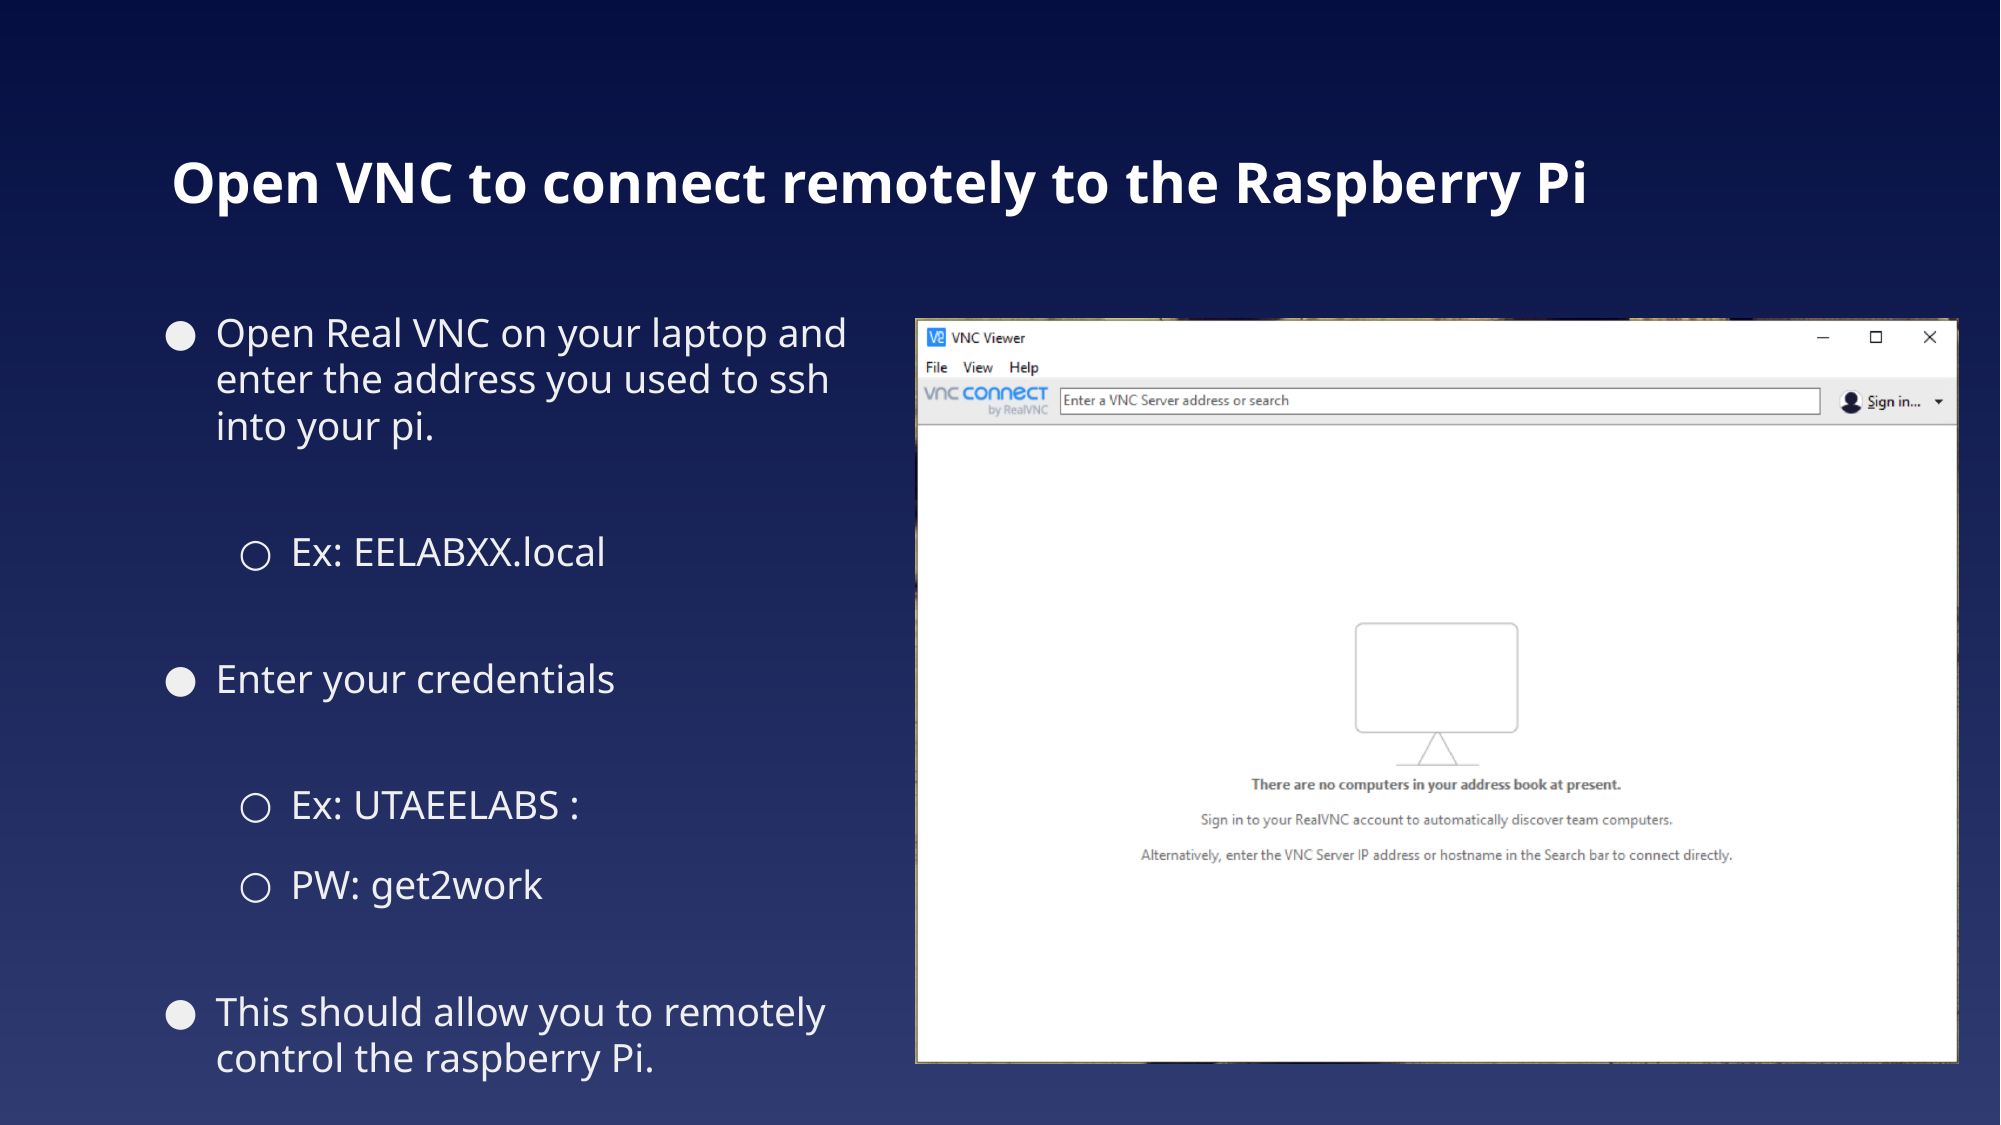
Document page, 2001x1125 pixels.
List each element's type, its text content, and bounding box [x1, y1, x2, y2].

picture [915, 317, 1959, 1064]
title Open VNC to connect remotely to the Raspberry Pi [156, 118, 1844, 244]
list Open Real VNC on your laptop and enter the address you used to ssh into your pi. Ex: EELABXX.local Enter your credentials Ex: UTAEELABS : PW: get2work This should allow you to remotely control the raspberry Pi. [125, 293, 891, 1007]
